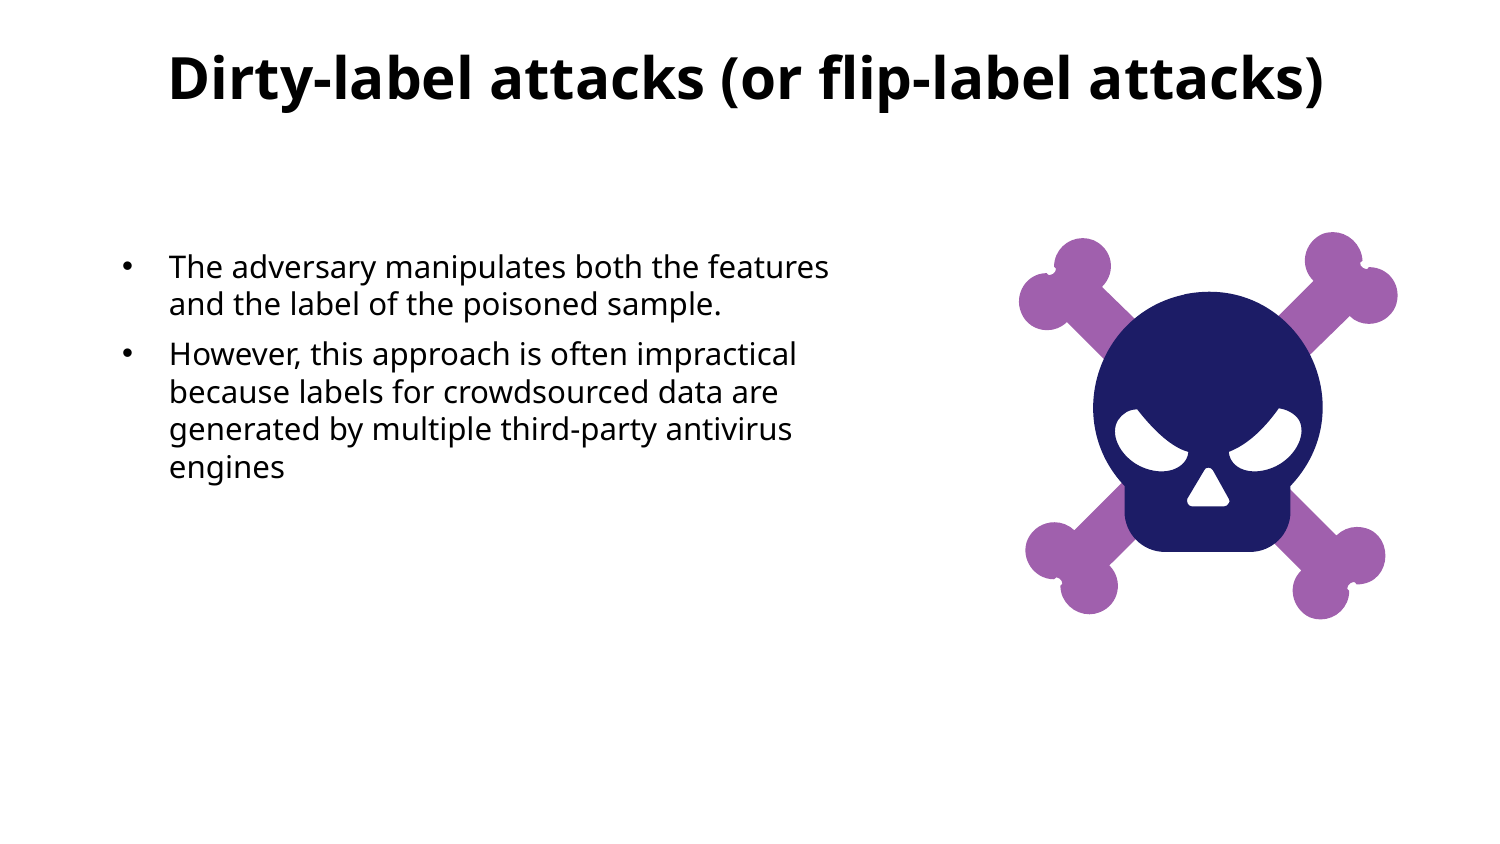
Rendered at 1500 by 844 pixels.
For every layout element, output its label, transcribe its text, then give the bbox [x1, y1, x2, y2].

text_box [1025, 483, 1135, 615]
text_box [1275, 490, 1386, 620]
title Dirty-label attacks (or flip-label attacks) [71, 26, 1422, 121]
text_box [1018, 238, 1134, 359]
text_box [1093, 291, 1323, 552]
text_box The adversary manipulates both the features and the label of the poisoned sample. However, this approach is often impractical because labels for crowdsourced data are generated by multiple third-party antivirus engines [88, 232, 850, 691]
text_box [1279, 232, 1398, 354]
